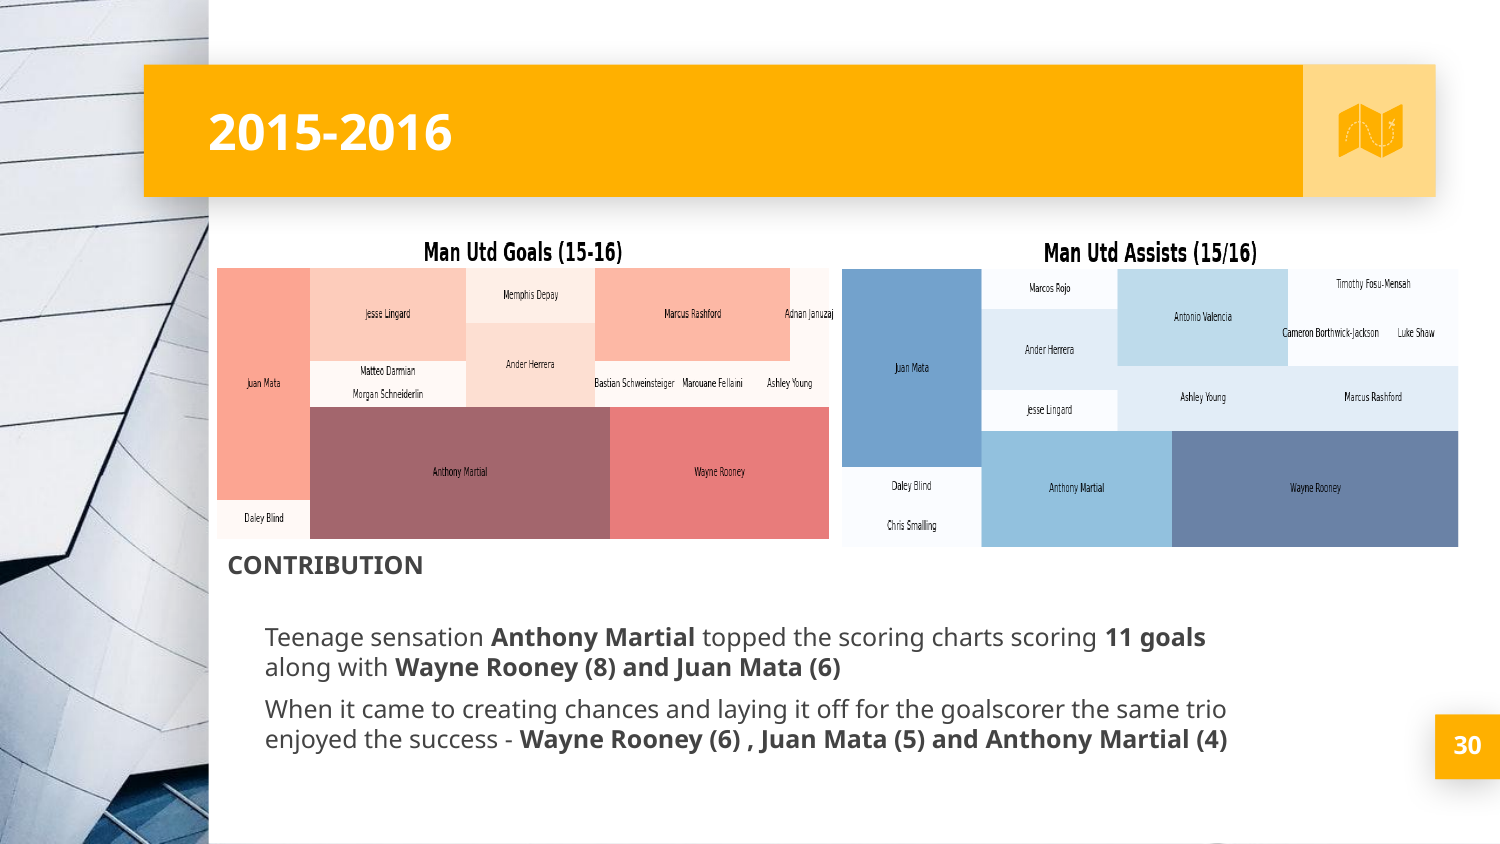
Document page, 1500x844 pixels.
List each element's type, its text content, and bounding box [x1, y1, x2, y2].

list CONTRIBUTION [212, 555, 784, 622]
picture [212, 234, 1463, 555]
picture [0, 0, 208, 844]
slide_number 30 [1435, 714, 1500, 780]
title 2015-2016 [193, 64, 1300, 197]
list Teenage sensation Anthony Martial topped the scoring charts scoring 11 goals along with Wayne Rooney (8) and Juan Mata (6) When it came to creating chances and laying it off for the goalscorer the same trio enjoyed the success - Wayne Rooney (6) , Juan Mata (5) and Anthony Martial (4) [249, 606, 1288, 844]
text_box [1338, 103, 1403, 158]
